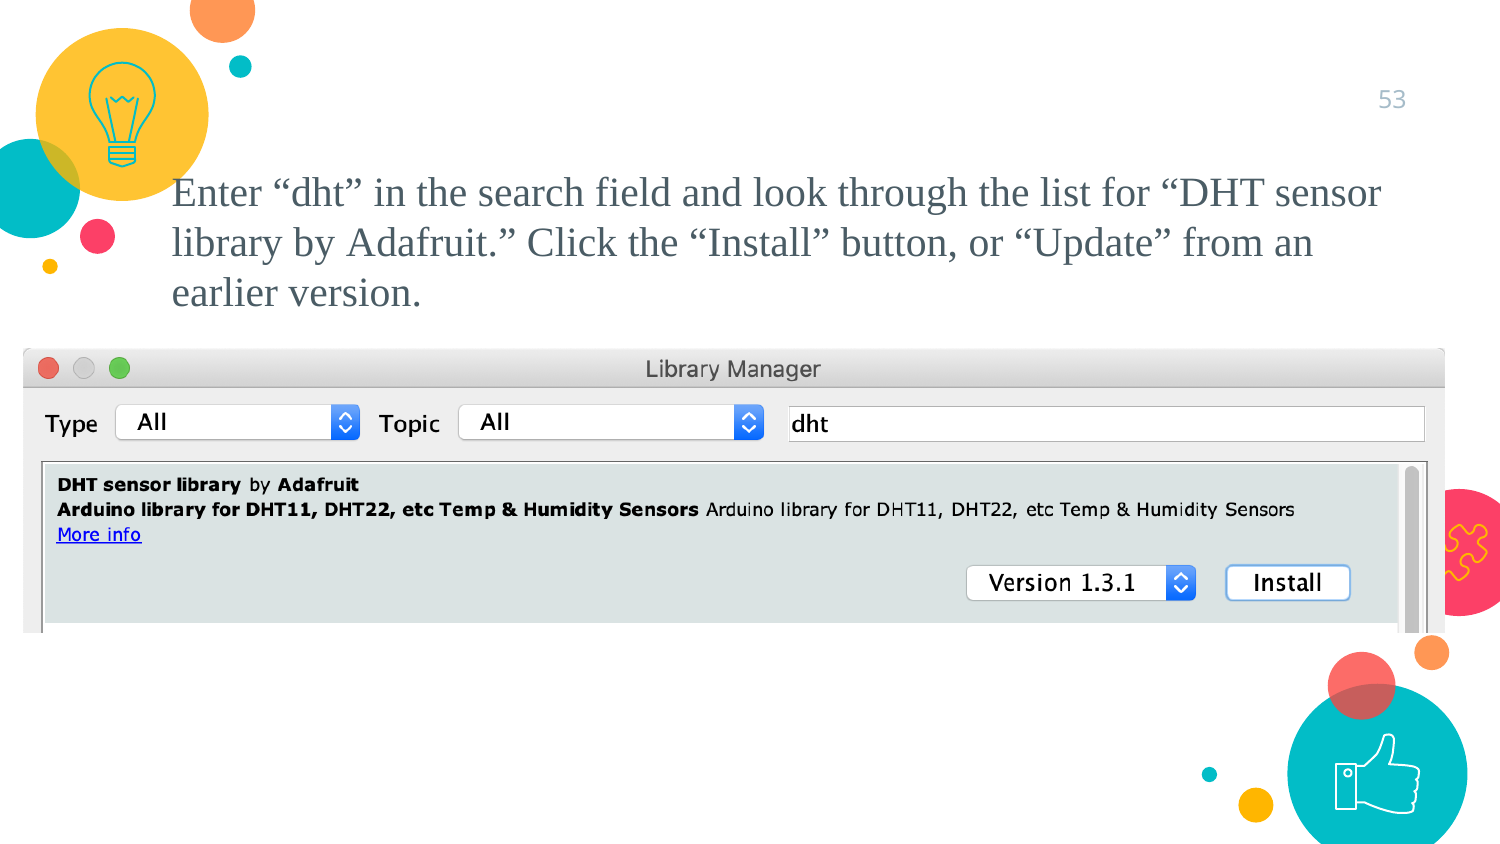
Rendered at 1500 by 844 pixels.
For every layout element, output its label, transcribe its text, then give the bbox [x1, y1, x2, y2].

slide_number 53 [1331, 68, 1422, 134]
text_box Enter “dht” in the search field and look through the list for “DHT sensor library by Adafruit.” Click the “Install” button, or “Update” from an earlier version. [156, 157, 1445, 323]
picture [22, 348, 1445, 633]
